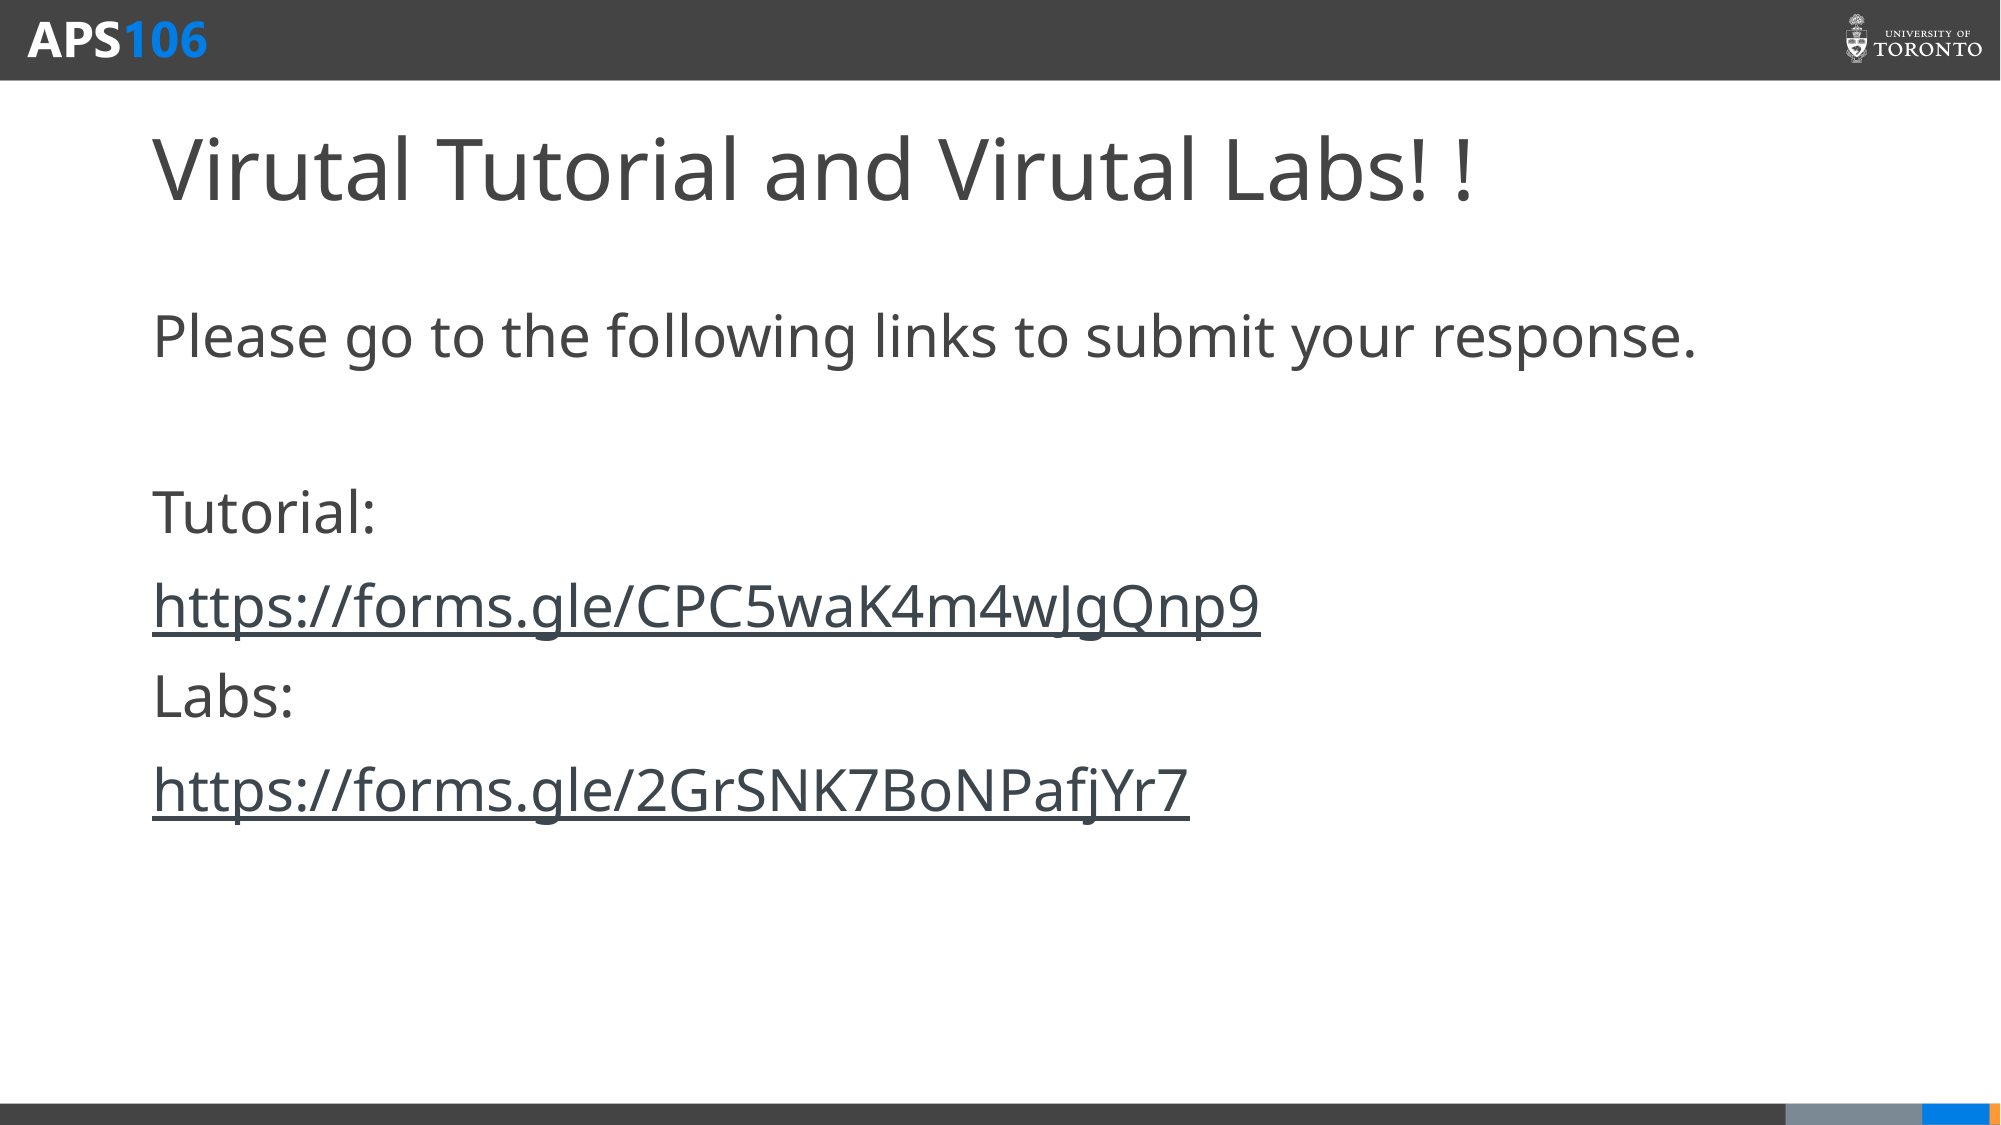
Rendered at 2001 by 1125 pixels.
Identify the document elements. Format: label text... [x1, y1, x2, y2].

list Please go to the following links to submit your response. Tutorial: https://forms.gle/CPC5waK4m4wJgQnp9 Labs: https://forms.gle/2GrSNK7BoNPafjYr7 [137, 299, 1863, 1093]
picture [0, 0, 2001, 1125]
title Virutal Tutorial and Virutal Labs! ! [137, 119, 1863, 227]
